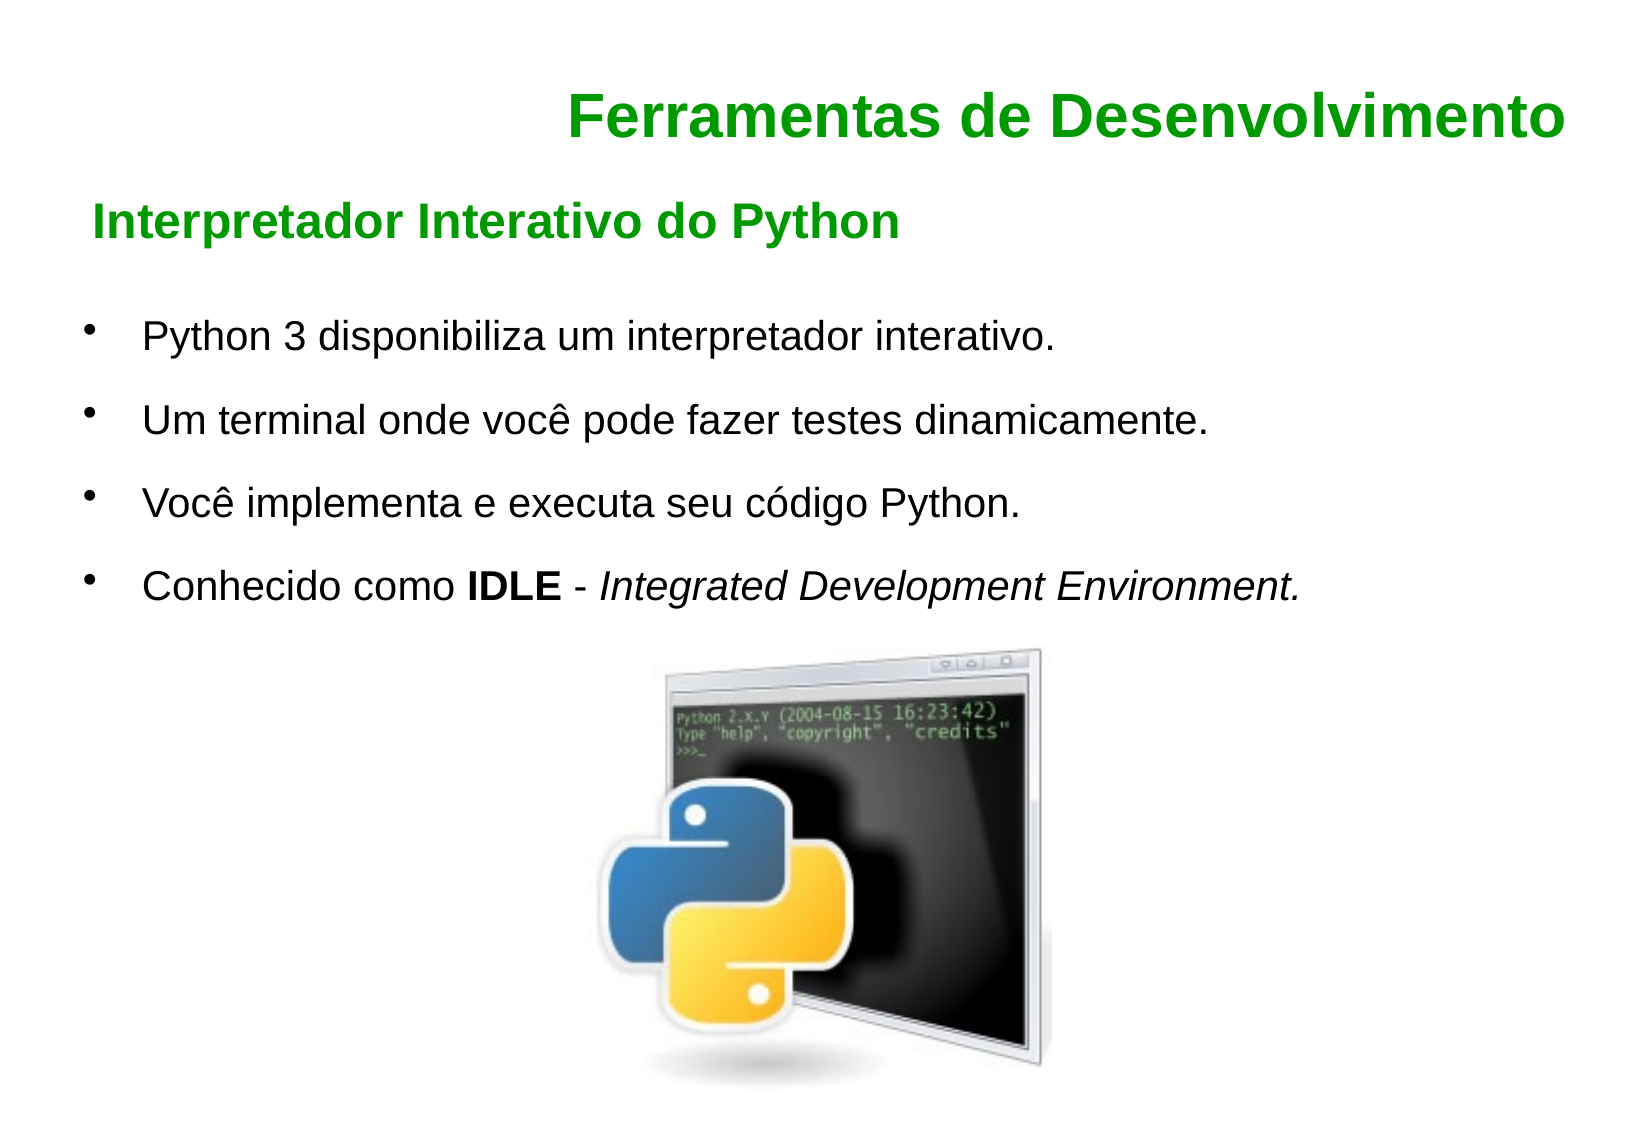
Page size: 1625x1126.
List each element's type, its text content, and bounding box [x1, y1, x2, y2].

text_box Ferramentas de Desenvolvimento [418, 54, 1584, 171]
text_box Interpretador Interativo do Python [77, 160, 1557, 276]
text_box Python 3 disponibiliza um interpretador interativo. Um terminal onde você pode fazer testes dinamicamente. Você implementa e executa seu código Python. Conhecido como IDLE - Integrated Development Environment. [68, 276, 1571, 918]
picture [586, 631, 1052, 1093]
